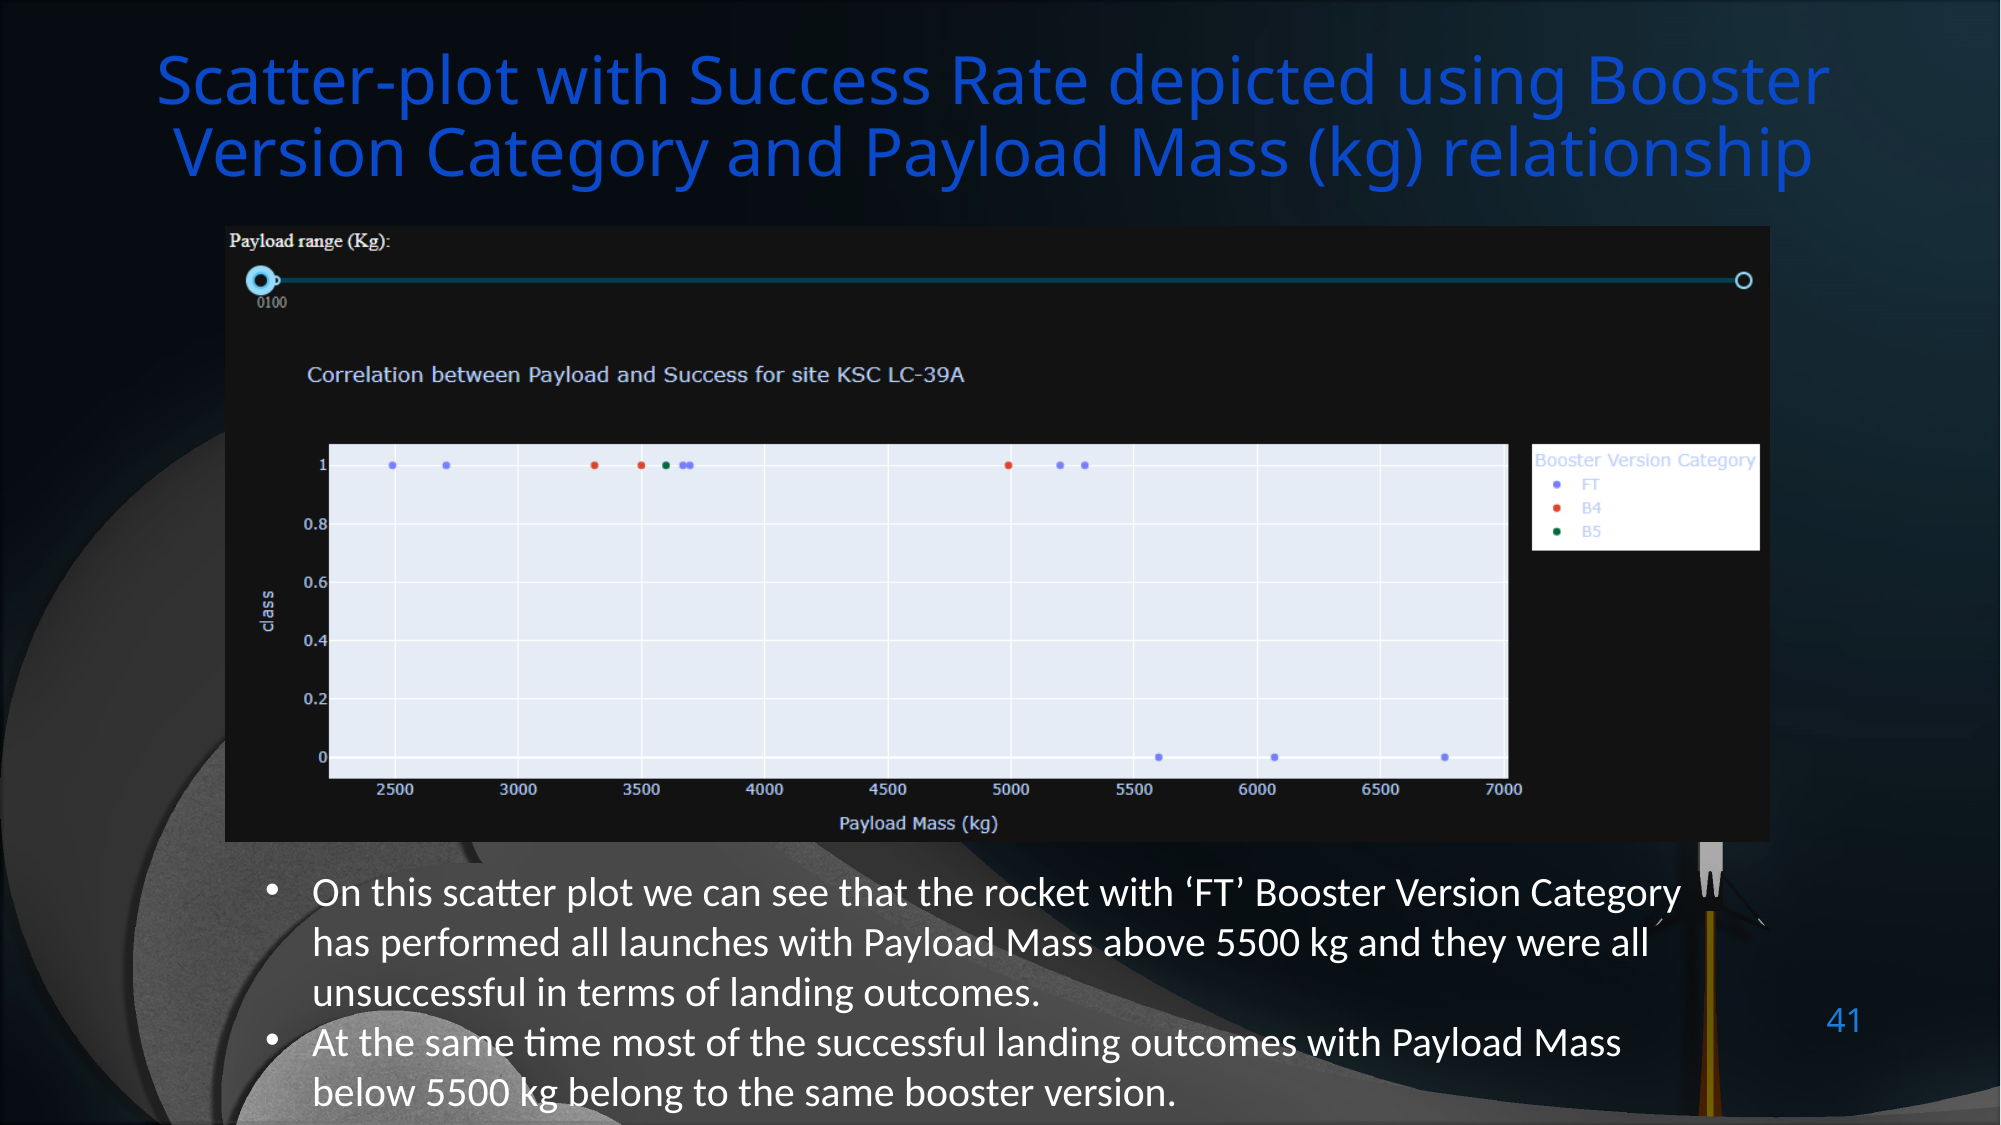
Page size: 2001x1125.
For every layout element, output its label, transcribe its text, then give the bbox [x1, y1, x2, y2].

text_box Scatter-plot with Success Rate depicted using Booster Version Category and Payload Mass (kg) relationship [123, 50, 1867, 188]
slide_number 41 [1746, 988, 1880, 1055]
text_box On this scatter plot we can see that the rocket with ‘FT’ Booster Version Category has performed all launches with Payload Mass above 5500 kg and they were all unsuccessful in terms of landing outcomes. At the same time most of the successful landing outcomes with Payload Mass below 5500 kg belong to the same booster version. [250, 857, 1746, 1125]
picture [0, 0, 2001, 1125]
